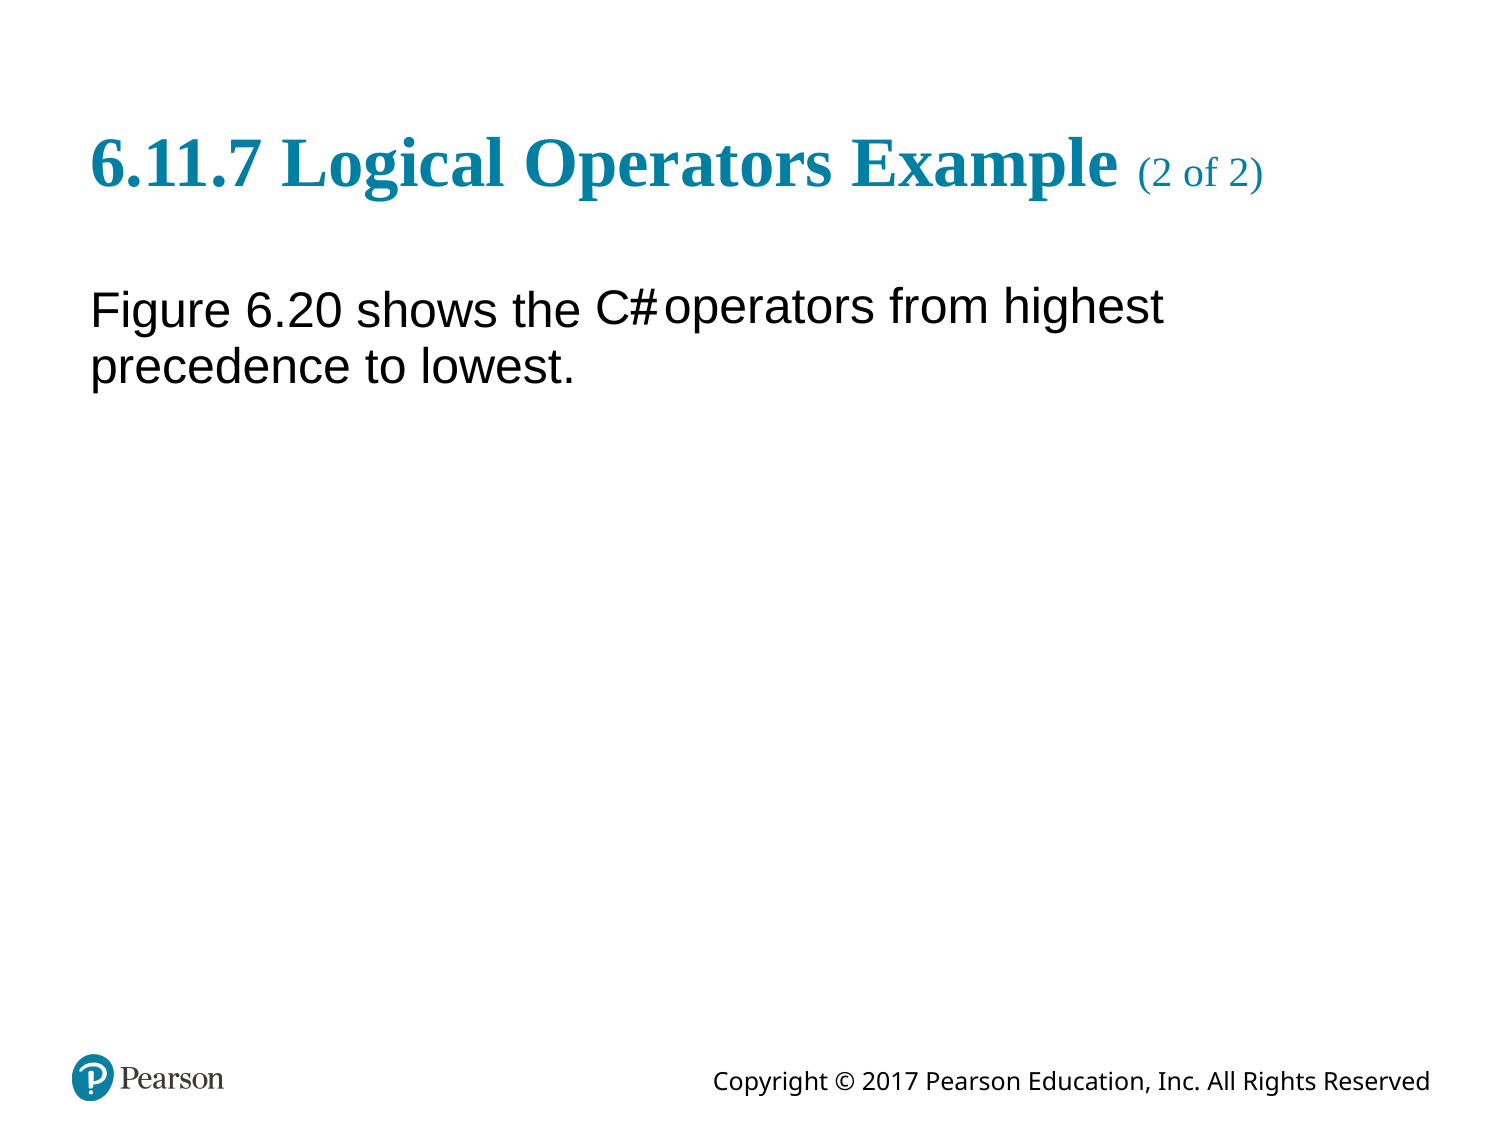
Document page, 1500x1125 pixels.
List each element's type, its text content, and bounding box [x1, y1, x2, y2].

list operators from highest precedence to lowest. [75, 258, 1425, 419]
picture [72, 1087, 83, 1101]
title 6.11.7 Logical Operators Example (2 of 2) [75, 35, 1425, 216]
picture [80, 1063, 106, 1088]
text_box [589, 279, 663, 337]
picture [98, 1054, 224, 1101]
picture [72, 1054, 88, 1070]
